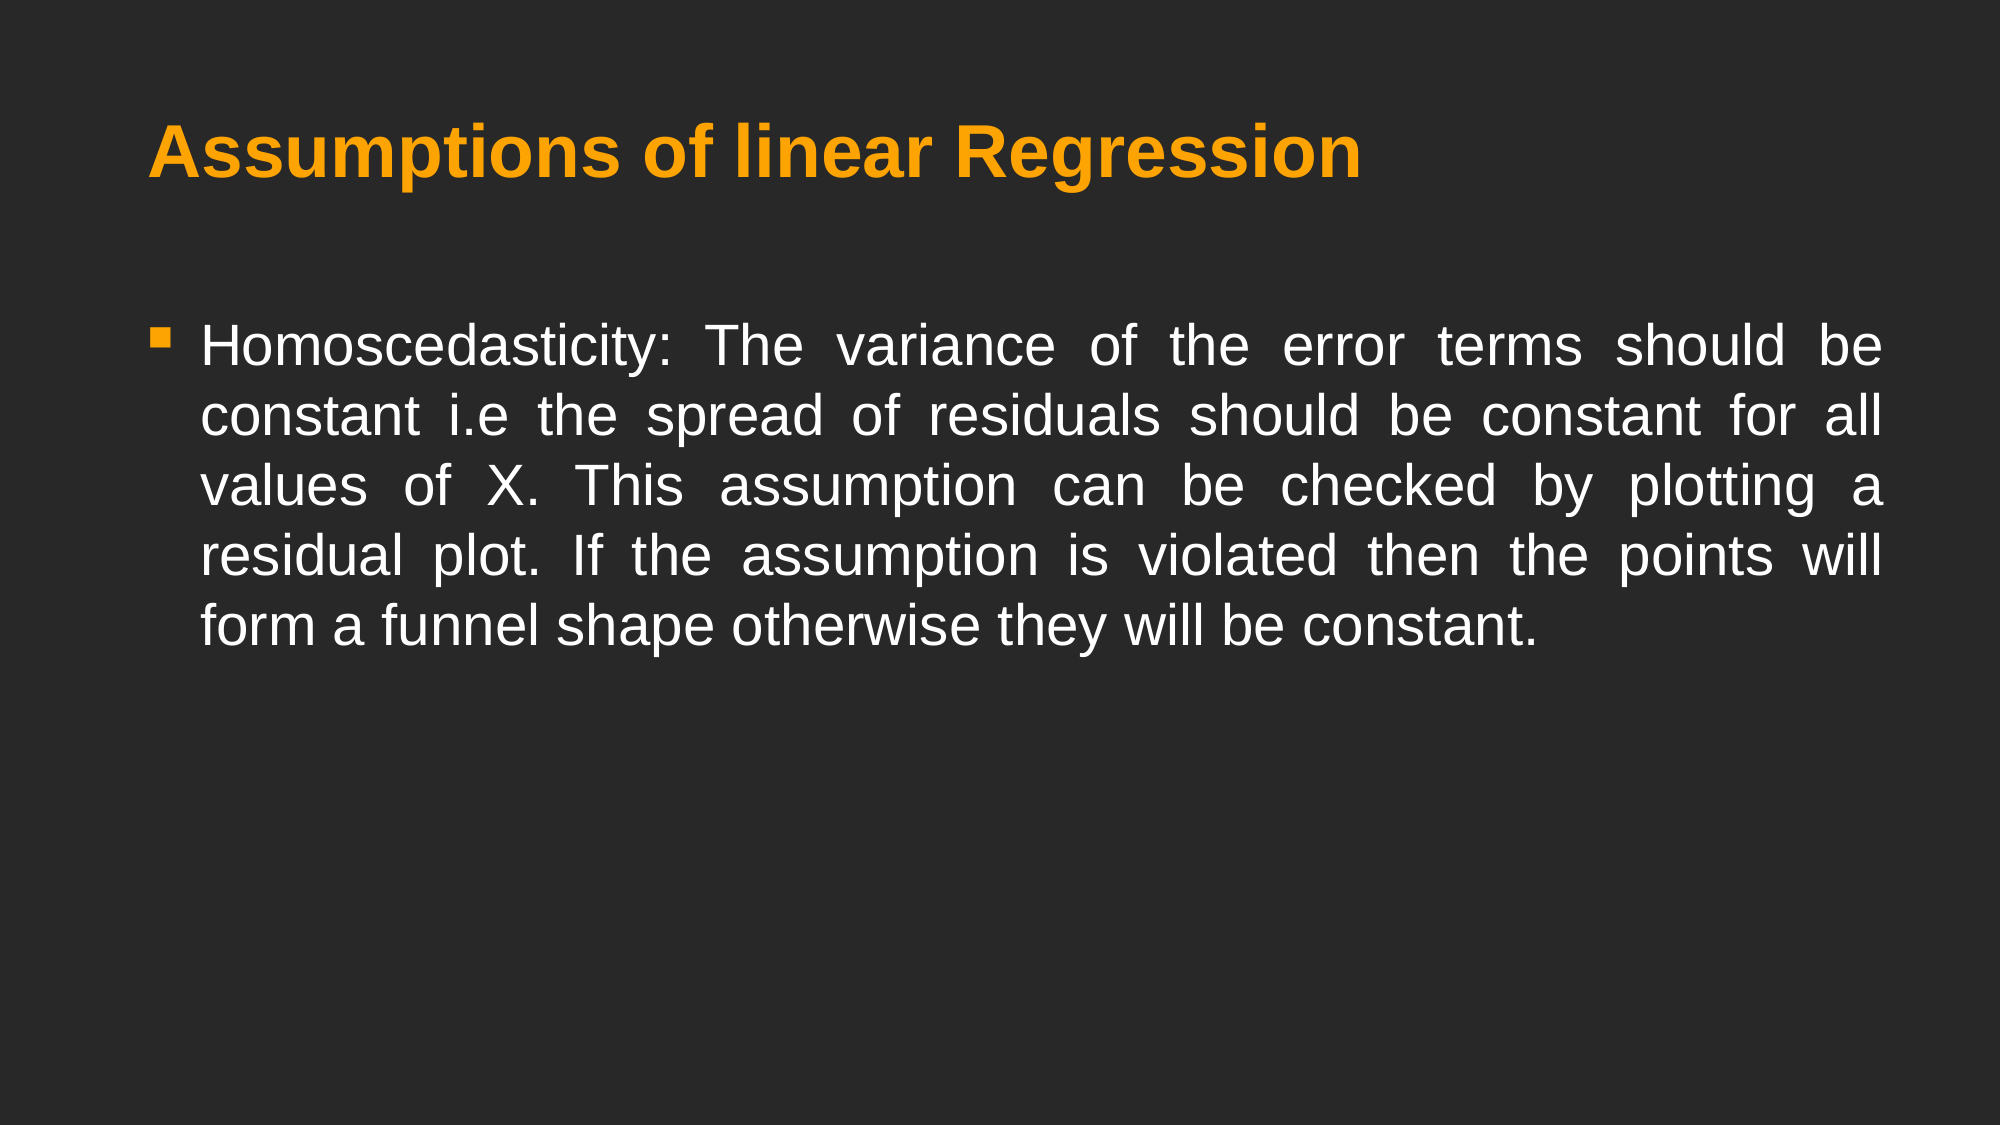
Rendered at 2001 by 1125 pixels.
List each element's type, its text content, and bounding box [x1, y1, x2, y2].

list Homoscedasticity: The variance of the error terms should be constant i.e the spread of residuals should be constant for all values of X. This assumption can be checked by plotting a residual plot. If the assumption is violated then the points will form a funnel shape otherwise they will be constant. [133, 299, 1900, 1044]
title Assumptions of linear Regression [133, 37, 1867, 200]
